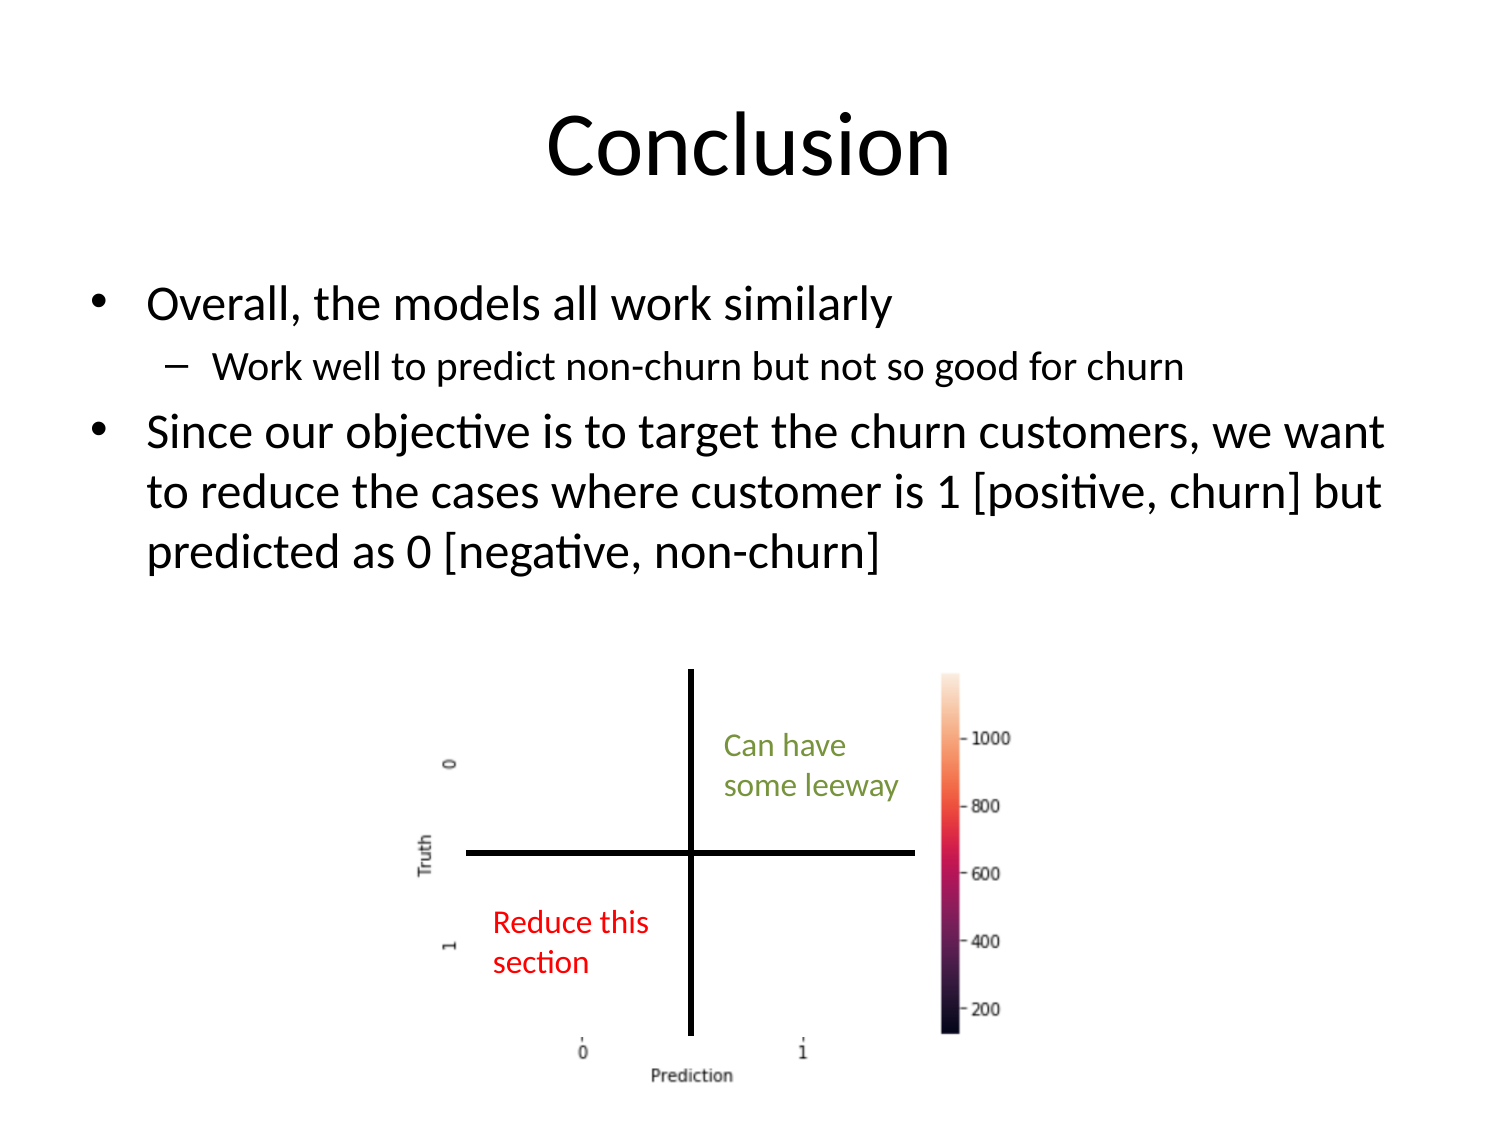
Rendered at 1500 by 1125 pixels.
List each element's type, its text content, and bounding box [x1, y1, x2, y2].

list Overall, the models all work similarly Work well to predict non-churn but not so good for churn Since our objective is to target the churn customers, we want to reduce the cases where customer is 1 [positive, churn] but predicted as 0 [negative, non-churn] [75, 262, 1425, 1005]
picture [383, 644, 1023, 1097]
title Conclusion [75, 45, 1425, 233]
